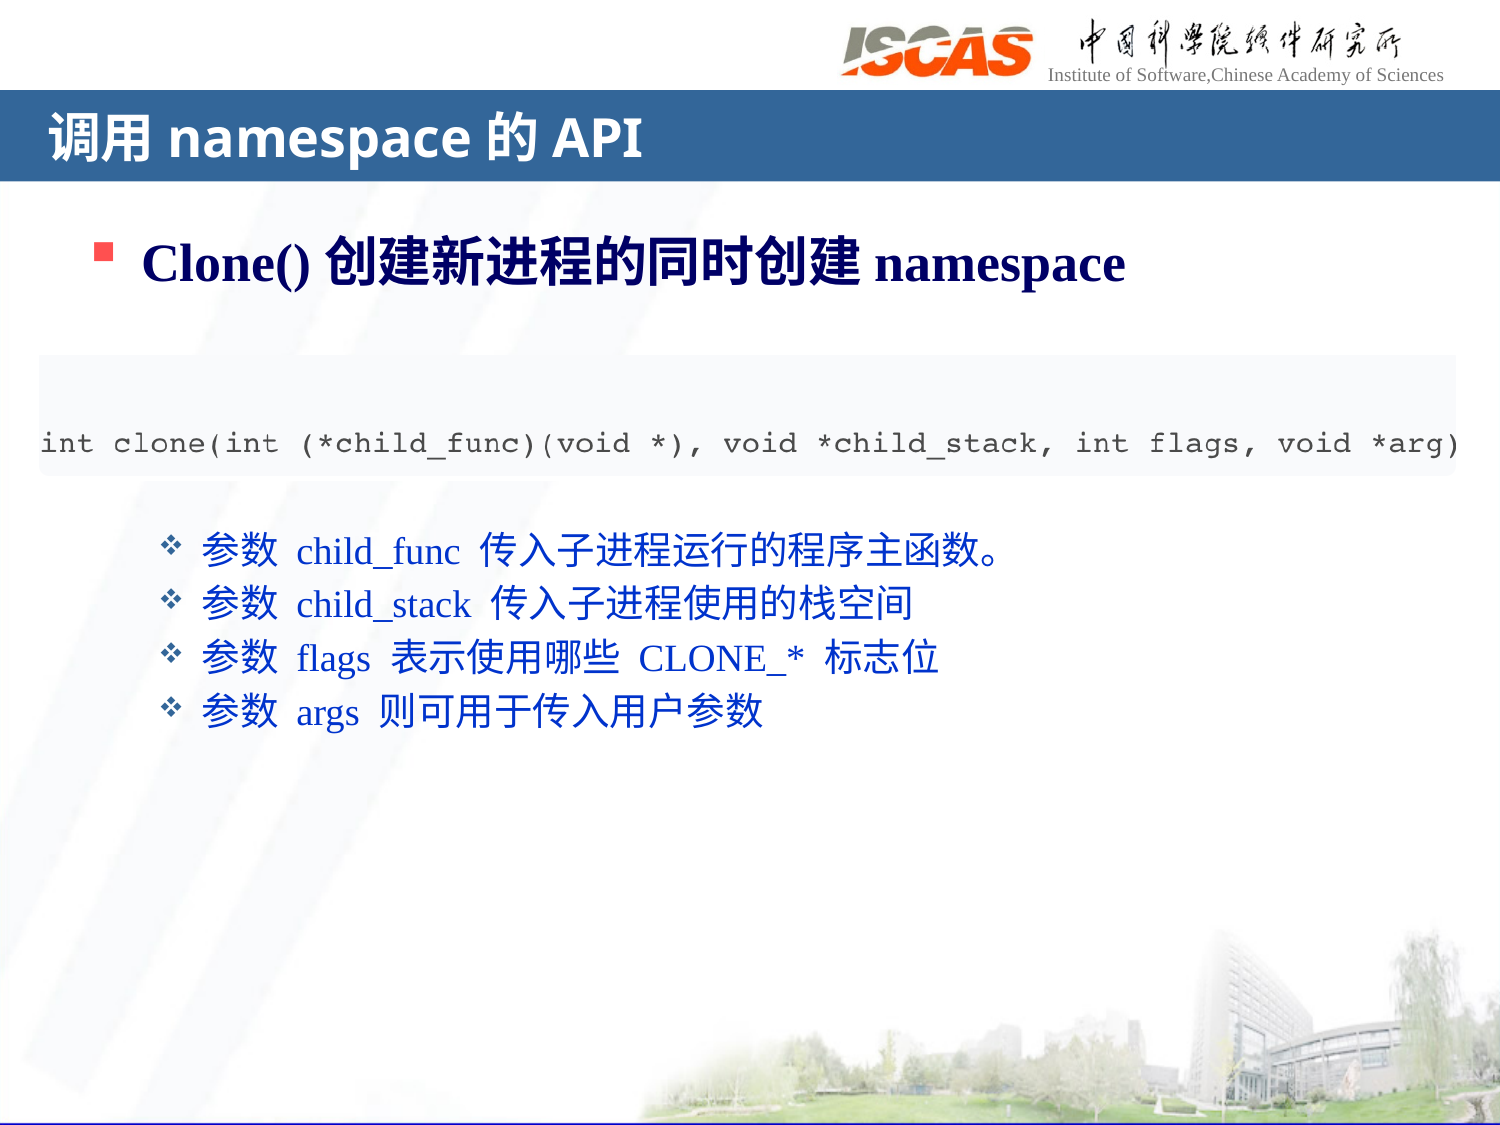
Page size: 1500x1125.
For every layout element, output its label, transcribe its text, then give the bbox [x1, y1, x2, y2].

list Clone()创建新进程的同时创建namespace 参数 child_func 传入子进程运行的程序主函数。 参数 child_stack 传入子进程使用的栈空间 参数 flags 表示使用哪些 CLONE_* 标志位 参数 args 则可用于传入用户参数 [73, 490, 1427, 1024]
picture [837, 18, 1045, 87]
picture [0, 182, 1500, 1125]
list Clone()创建新进程的同时创建namespace 参数 child_func 传入子进程运行的程序主函数。 参数 child_stack 传入子进程使用的栈空间 参数 flags 表示使用哪些 CLONE_* 标志位 参数 args 则可用于传入用户参数 [73, 219, 1427, 353]
title 调用namespace的API [0, 89, 1500, 182]
picture [1077, 15, 1402, 71]
